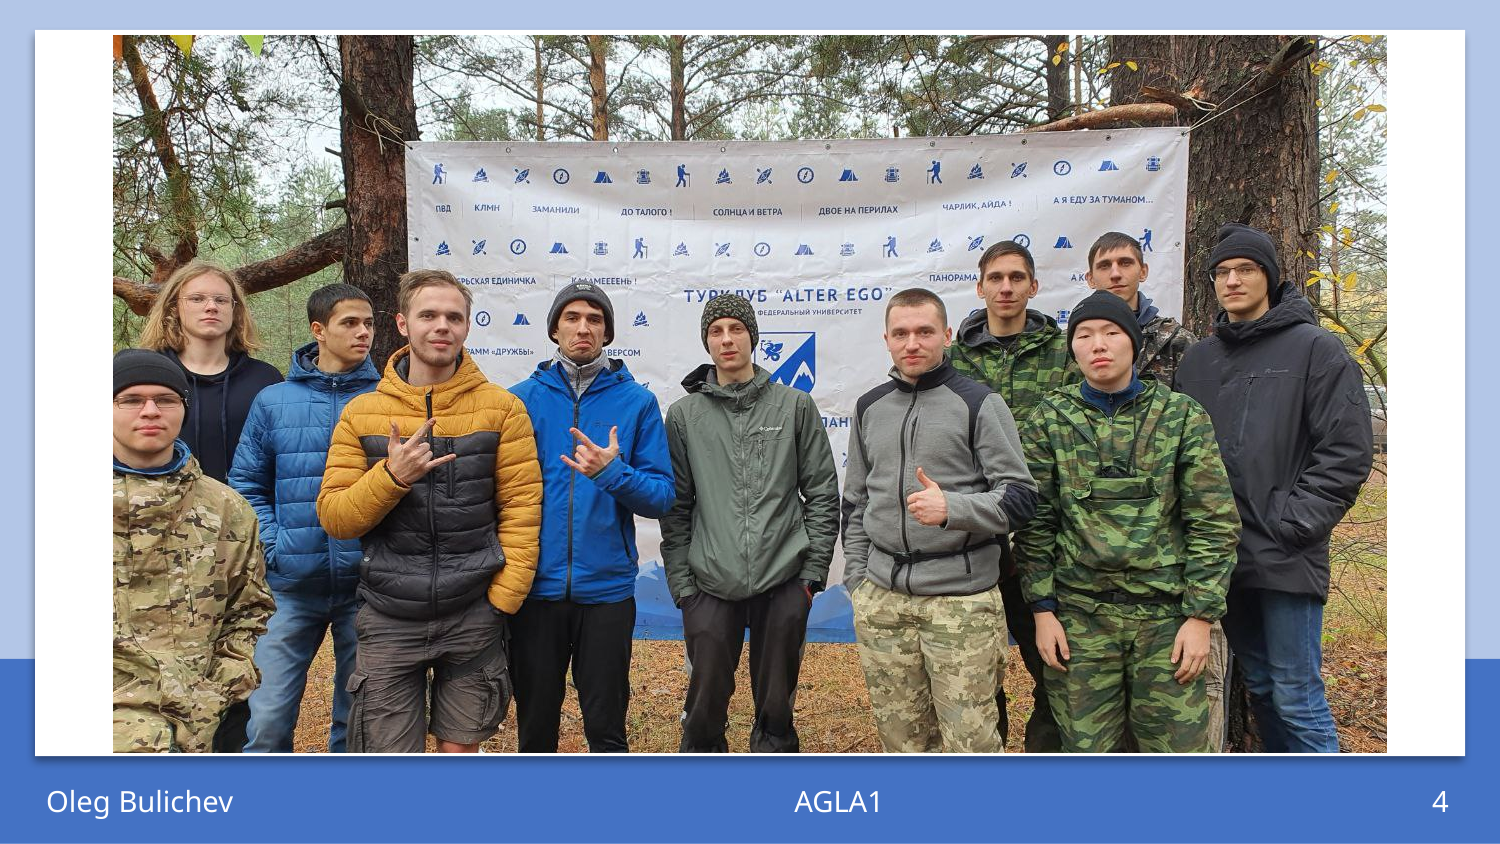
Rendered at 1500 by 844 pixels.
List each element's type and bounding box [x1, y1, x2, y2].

picture [113, 35, 1387, 753]
